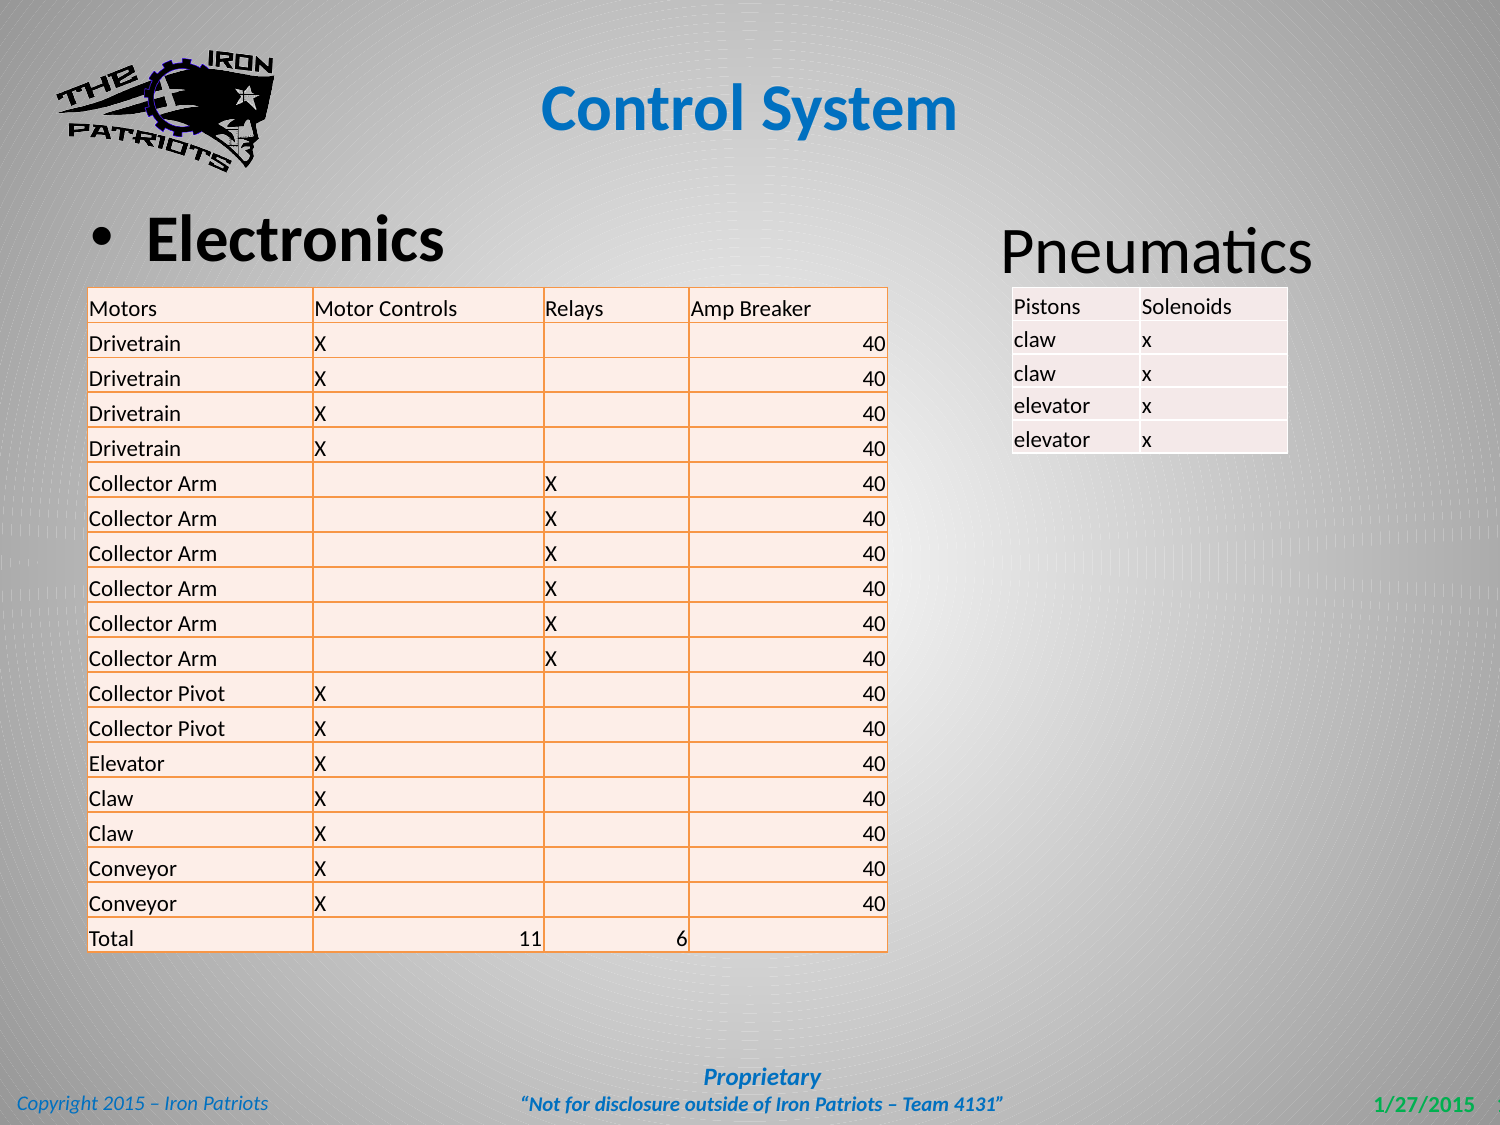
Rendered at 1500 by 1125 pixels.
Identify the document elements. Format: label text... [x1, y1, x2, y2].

table_cell elevator [1013, 388, 1139, 419]
table_cell 40 [690, 428, 887, 461]
table_cell [314, 463, 543, 496]
table_header Relays [545, 288, 688, 322]
table_cell X [314, 673, 543, 706]
table_cell elevator [1013, 421, 1139, 452]
table_cell Collector Arm [88, 463, 312, 496]
table_cell Collector Arm [88, 638, 312, 671]
table_cell X [314, 883, 543, 916]
table_cell X [314, 848, 543, 881]
table_cell Drivetrain [88, 428, 312, 461]
table_cell X [545, 638, 688, 671]
table_cell 40 [690, 638, 887, 671]
table_cell 11 [314, 918, 543, 951]
table_cell Collector Pivot [88, 708, 312, 741]
table_cell Claw [88, 778, 312, 811]
table_cell Conveyor [88, 883, 312, 916]
table_cell Collector Pivot [88, 673, 312, 706]
table_cell 40 [690, 323, 887, 357]
table_cell Collector Arm [88, 603, 312, 636]
table_cell [545, 428, 688, 461]
table_cell [314, 638, 543, 671]
table_cell X [314, 813, 543, 846]
table_cell 40 [690, 743, 887, 776]
table_cell X [314, 743, 543, 776]
table_cell 40 [690, 568, 887, 601]
table_cell X [314, 428, 543, 461]
table_cell [314, 603, 543, 636]
table_cell Drivetrain [88, 323, 312, 357]
table_cell x [1141, 421, 1287, 452]
table_cell Conveyor [88, 848, 312, 881]
table_cell X [314, 778, 543, 811]
table_cell X [545, 603, 688, 636]
table_cell [545, 883, 688, 916]
table_cell [545, 743, 688, 776]
table_cell [545, 778, 688, 811]
table_cell 40 [690, 673, 887, 706]
table_cell X [545, 498, 688, 531]
table_cell Total [88, 918, 312, 951]
table_cell Drivetrain [88, 358, 312, 391]
table_cell [545, 358, 688, 391]
table_cell x [1141, 355, 1287, 386]
table_cell X [314, 323, 543, 357]
table_cell 40 [690, 813, 887, 846]
table_cell Claw [88, 813, 312, 846]
table_cell X [314, 708, 543, 741]
table_cell [545, 708, 688, 741]
table_header Pistons [1013, 295, 1139, 320]
table_cell claw [1013, 355, 1139, 386]
table_cell [314, 498, 543, 531]
table_cell x [1141, 388, 1287, 419]
text_box Pneumatics [985, 199, 1330, 295]
table_cell X [314, 393, 543, 426]
table_cell [314, 568, 543, 601]
table_cell [545, 813, 688, 846]
table_cell 40 [690, 358, 887, 391]
table_cell [690, 918, 887, 951]
table_cell [545, 323, 688, 357]
table_cell 40 [690, 848, 887, 881]
table_cell 6 [545, 918, 688, 951]
picture [0, 0, 337, 220]
table_cell Collector Arm [88, 498, 312, 531]
list Electronics [75, 187, 1425, 1005]
table_cell x [1141, 321, 1287, 353]
table_cell [545, 393, 688, 426]
table_cell claw [1013, 321, 1139, 353]
table_header Motor Controls [314, 288, 543, 322]
table_cell Collector Arm [88, 568, 312, 601]
table_cell [314, 533, 543, 566]
table_header Motors [88, 288, 312, 322]
table_cell X [545, 533, 688, 566]
table_cell 40 [690, 533, 887, 566]
table_cell 40 [690, 708, 887, 741]
table_cell Collector Arm [88, 533, 312, 566]
table_cell Drivetrain [88, 393, 312, 426]
table_cell X [545, 568, 688, 601]
table_cell 40 [690, 603, 887, 636]
table_cell 40 [690, 393, 887, 426]
table_header Amp Breaker [690, 288, 887, 322]
title Control System [75, 45, 1425, 163]
table_cell Elevator [88, 743, 312, 776]
table_cell 40 [690, 778, 887, 811]
table_cell 40 [690, 463, 887, 496]
table_cell X [545, 463, 688, 496]
table_cell [545, 673, 688, 706]
table_header Solenoids [1141, 295, 1287, 320]
table_cell 40 [690, 498, 887, 531]
table_cell [545, 848, 688, 881]
table_cell X [314, 358, 543, 391]
table_cell 40 [690, 883, 887, 916]
